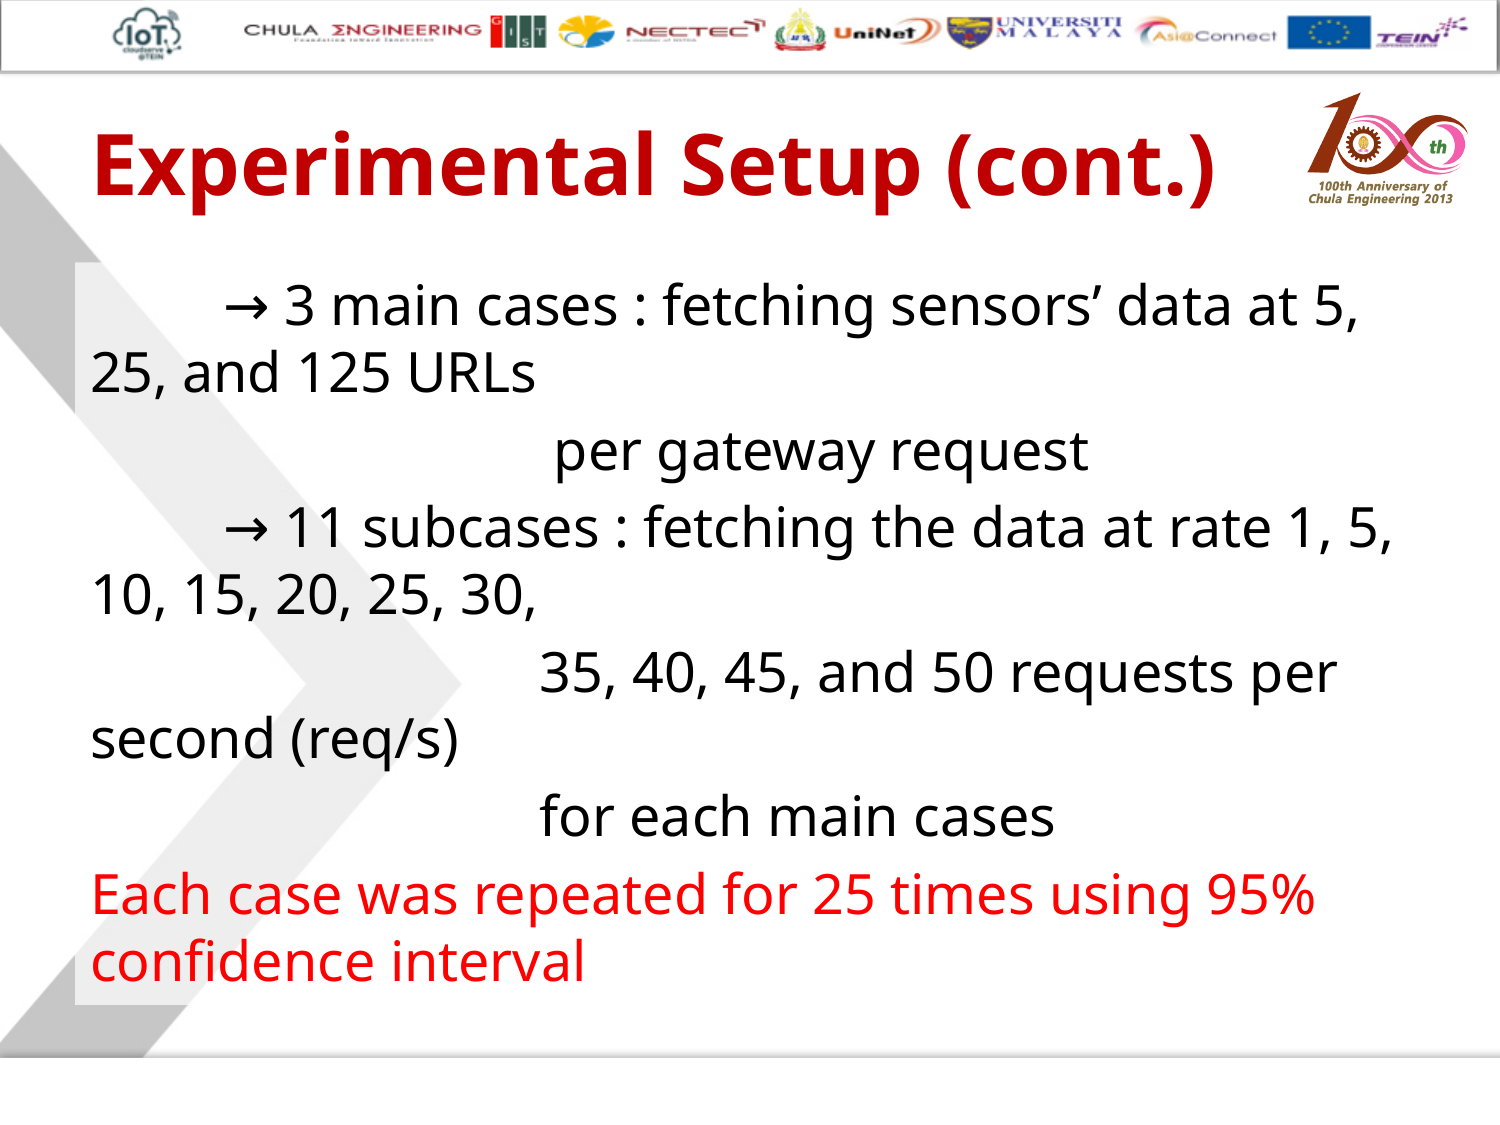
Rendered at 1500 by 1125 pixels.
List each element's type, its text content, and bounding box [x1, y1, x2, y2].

list → 3 main cases : fetching sensors’ data at 5, 25, and 125 URLs per gateway request → 11 subcases : fetching the data at rate 1, 5, 10, 15, 20, 25, 30, 35, 40, 45, and 50 requests per second (req/s) for each main cases Each case was repeated for 25 times using 95% confidence interval [75, 262, 1425, 1005]
picture [0, 0, 1500, 1057]
title Experimental Setup (cont.) [75, 91, 1246, 233]
